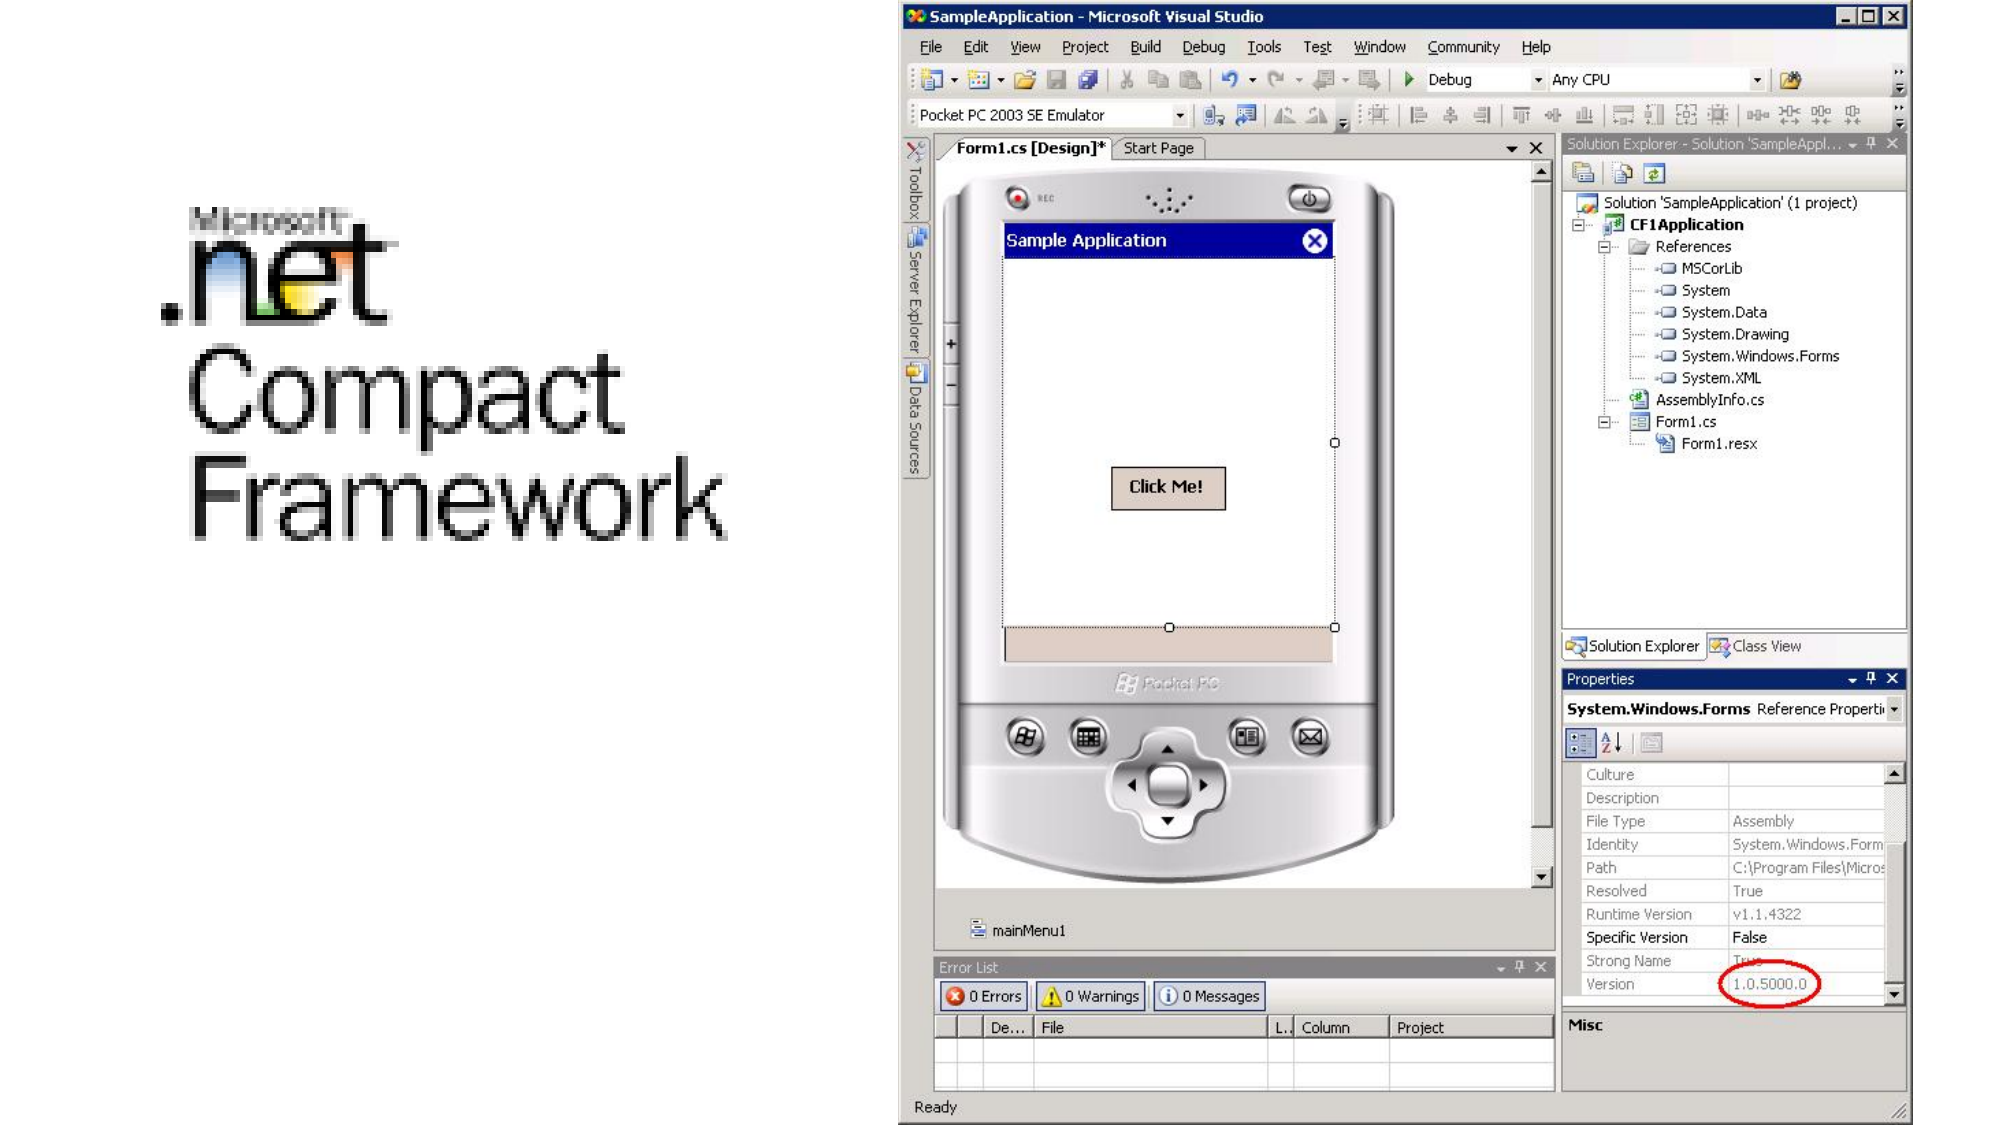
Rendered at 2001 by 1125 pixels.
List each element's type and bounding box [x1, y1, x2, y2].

picture [897, 0, 1913, 1125]
picture [161, 94, 728, 661]
